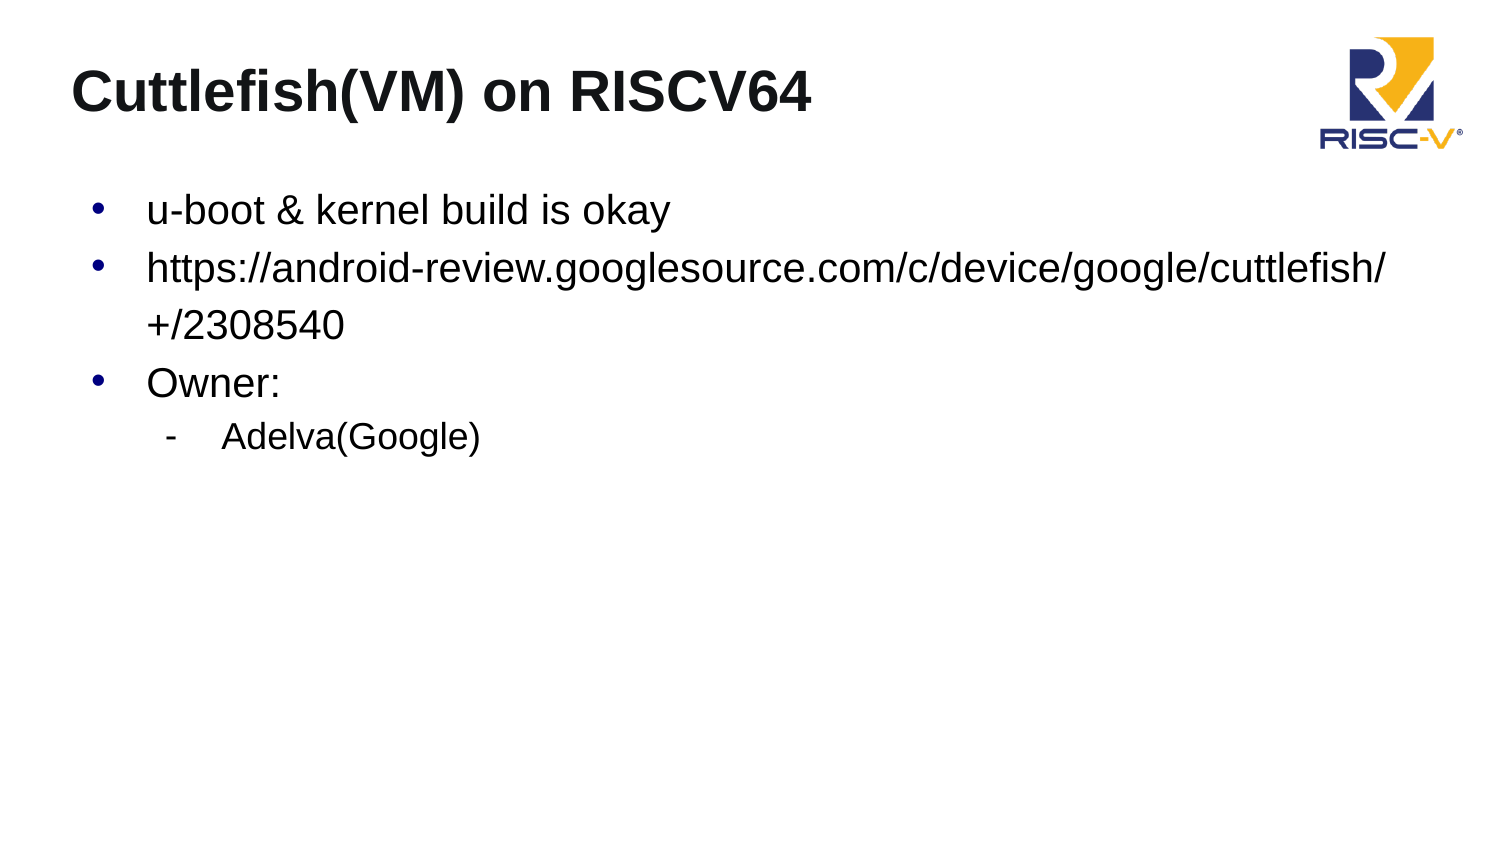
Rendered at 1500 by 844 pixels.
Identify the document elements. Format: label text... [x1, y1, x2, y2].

title Cuttlefish(VM) on RISCV64 [60, 35, 1375, 148]
list u-boot & kernel build is okay https://android-review.googlesource.com/c/device/google/cuttlefish/+/2308540 Owner: Adelva(Google) [60, 169, 1450, 779]
picture [1320, 37, 1463, 149]
